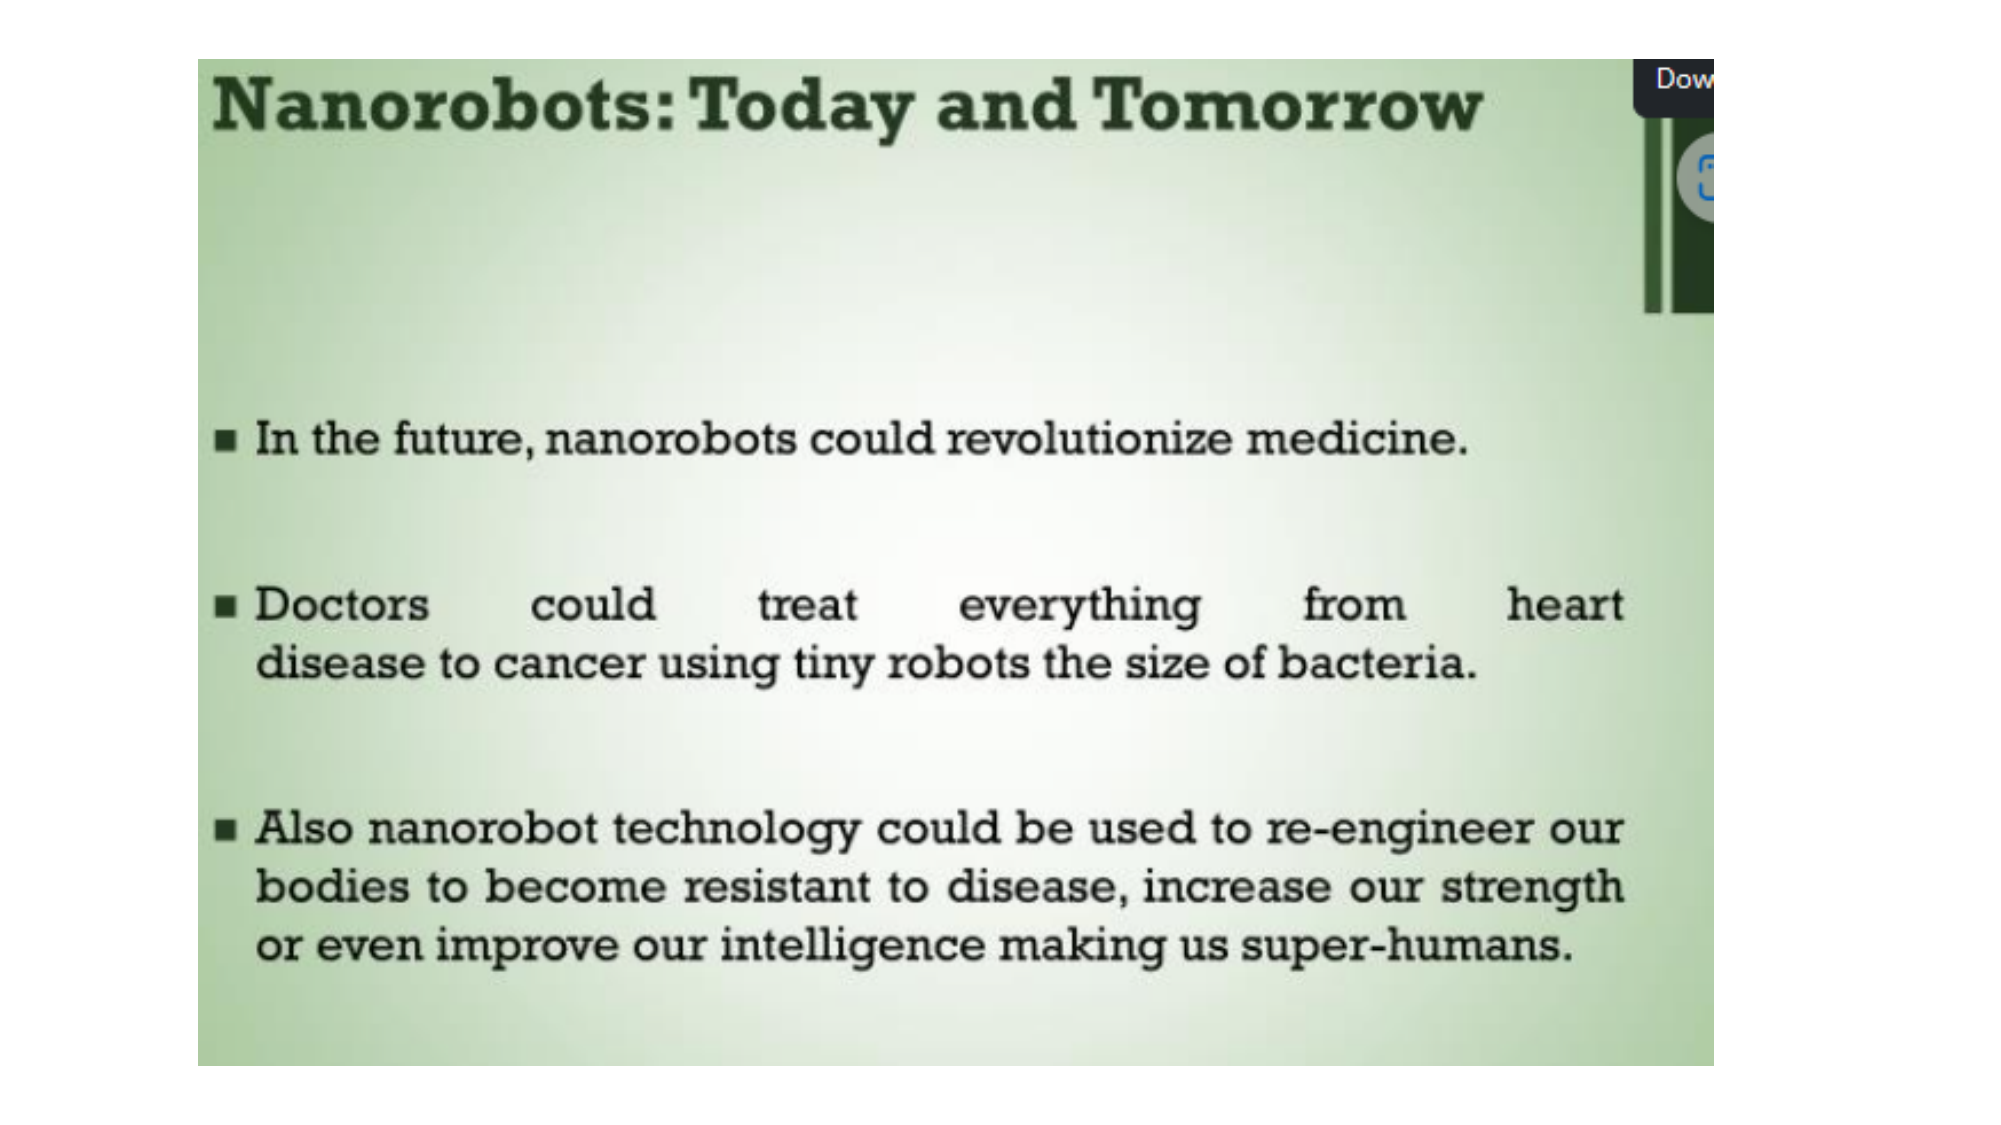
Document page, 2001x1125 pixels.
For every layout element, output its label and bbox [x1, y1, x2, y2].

list [198, 59, 1714, 1066]
